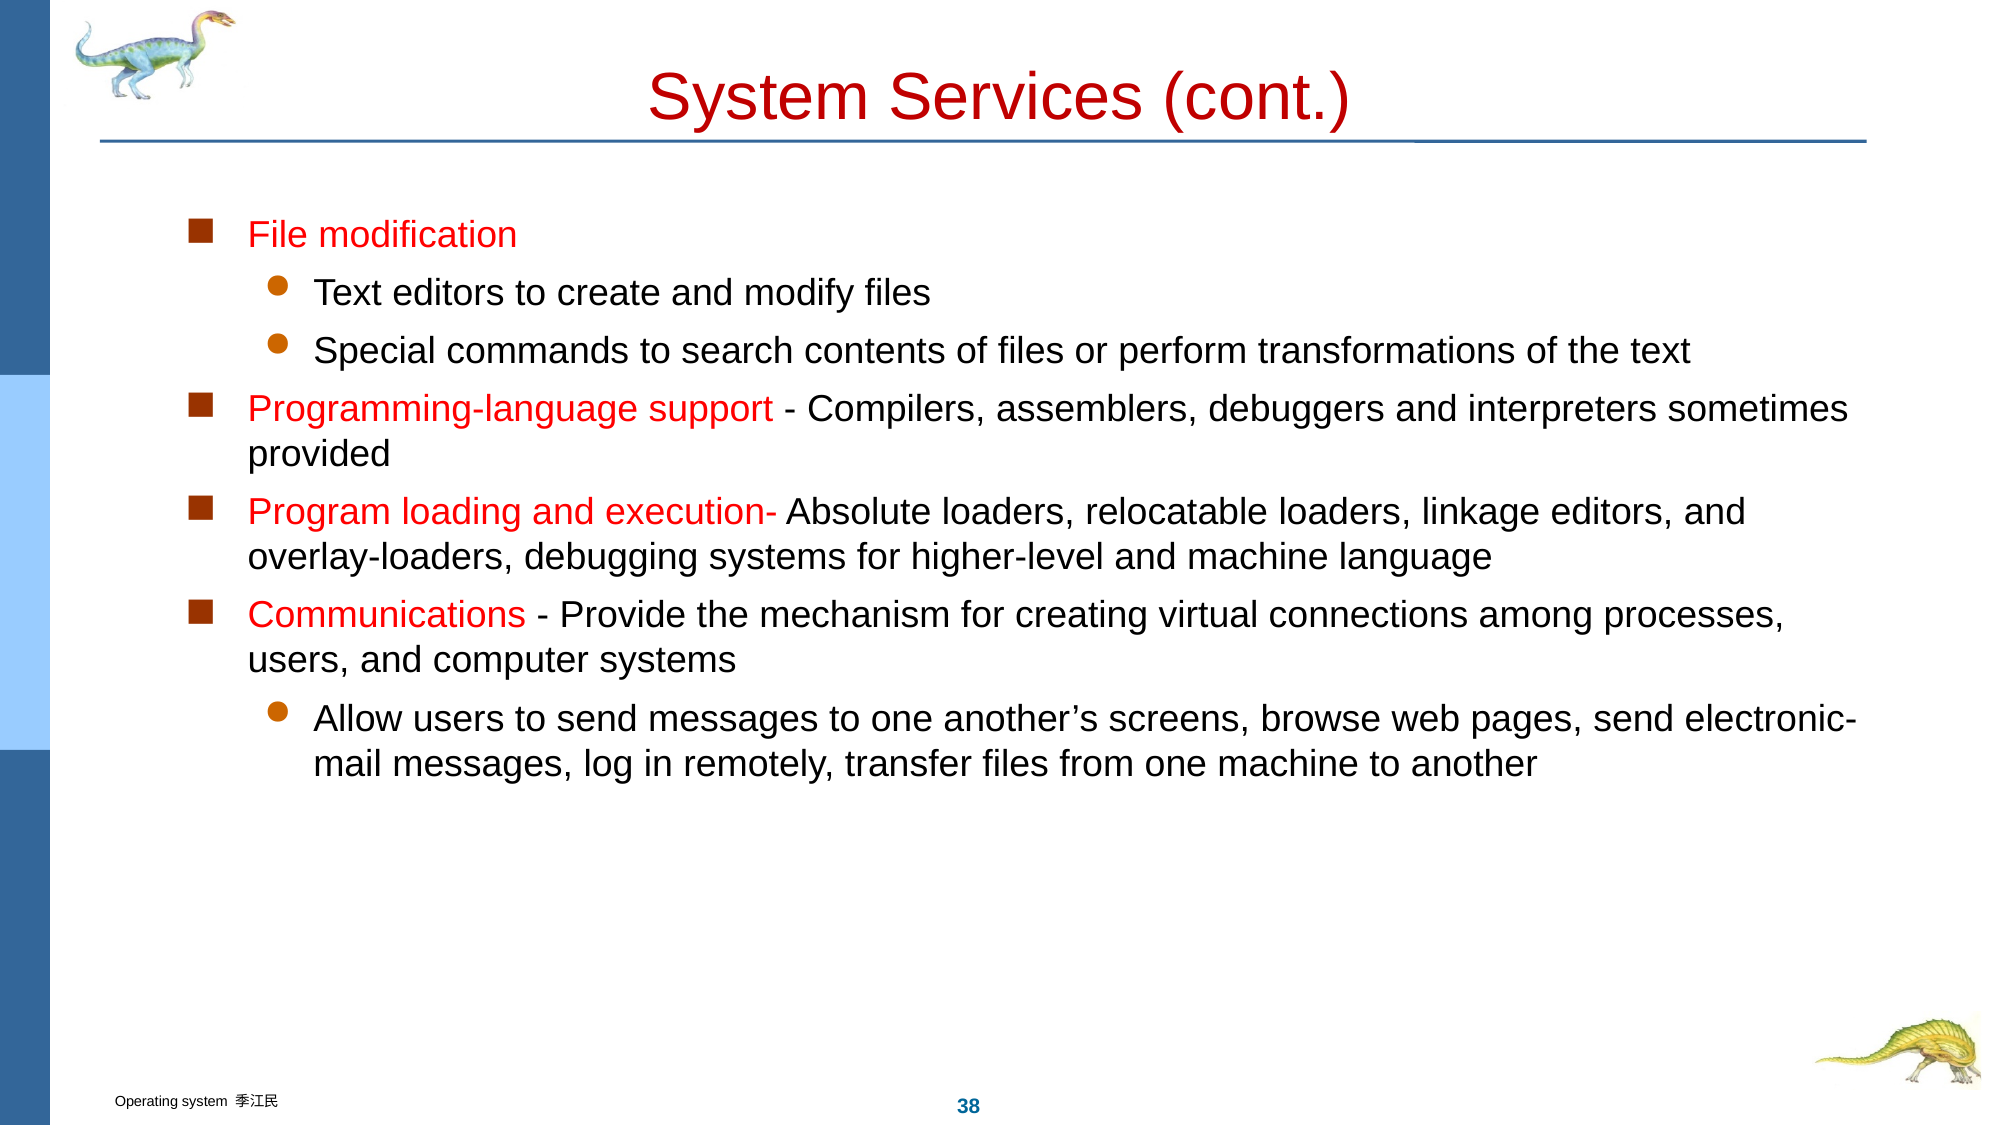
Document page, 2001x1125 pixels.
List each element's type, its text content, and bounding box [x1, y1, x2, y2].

title System Services (cont.) [99, 45, 1900, 141]
picture [62, 0, 253, 109]
picture [1812, 1011, 1982, 1090]
list File modification Text editors to create and modify files Special commands to search contents of files or perform transformations of the text Programming-language support - Compilers, assemblers, debuggers and interpreters sometimes provided Program loading and execution- Absolute loaders, relocatable loaders, linkage editors, and overlay-loaders, debugging systems for higher-level and machine language Communications - Provide the mechanism for creating virtual connections among processes, users, and computer systems Allow users to send messages to one another’s screens, browse web pages, send electronic-mail messages, log in remotely, transfer files from one machine to another [176, 202, 1900, 946]
